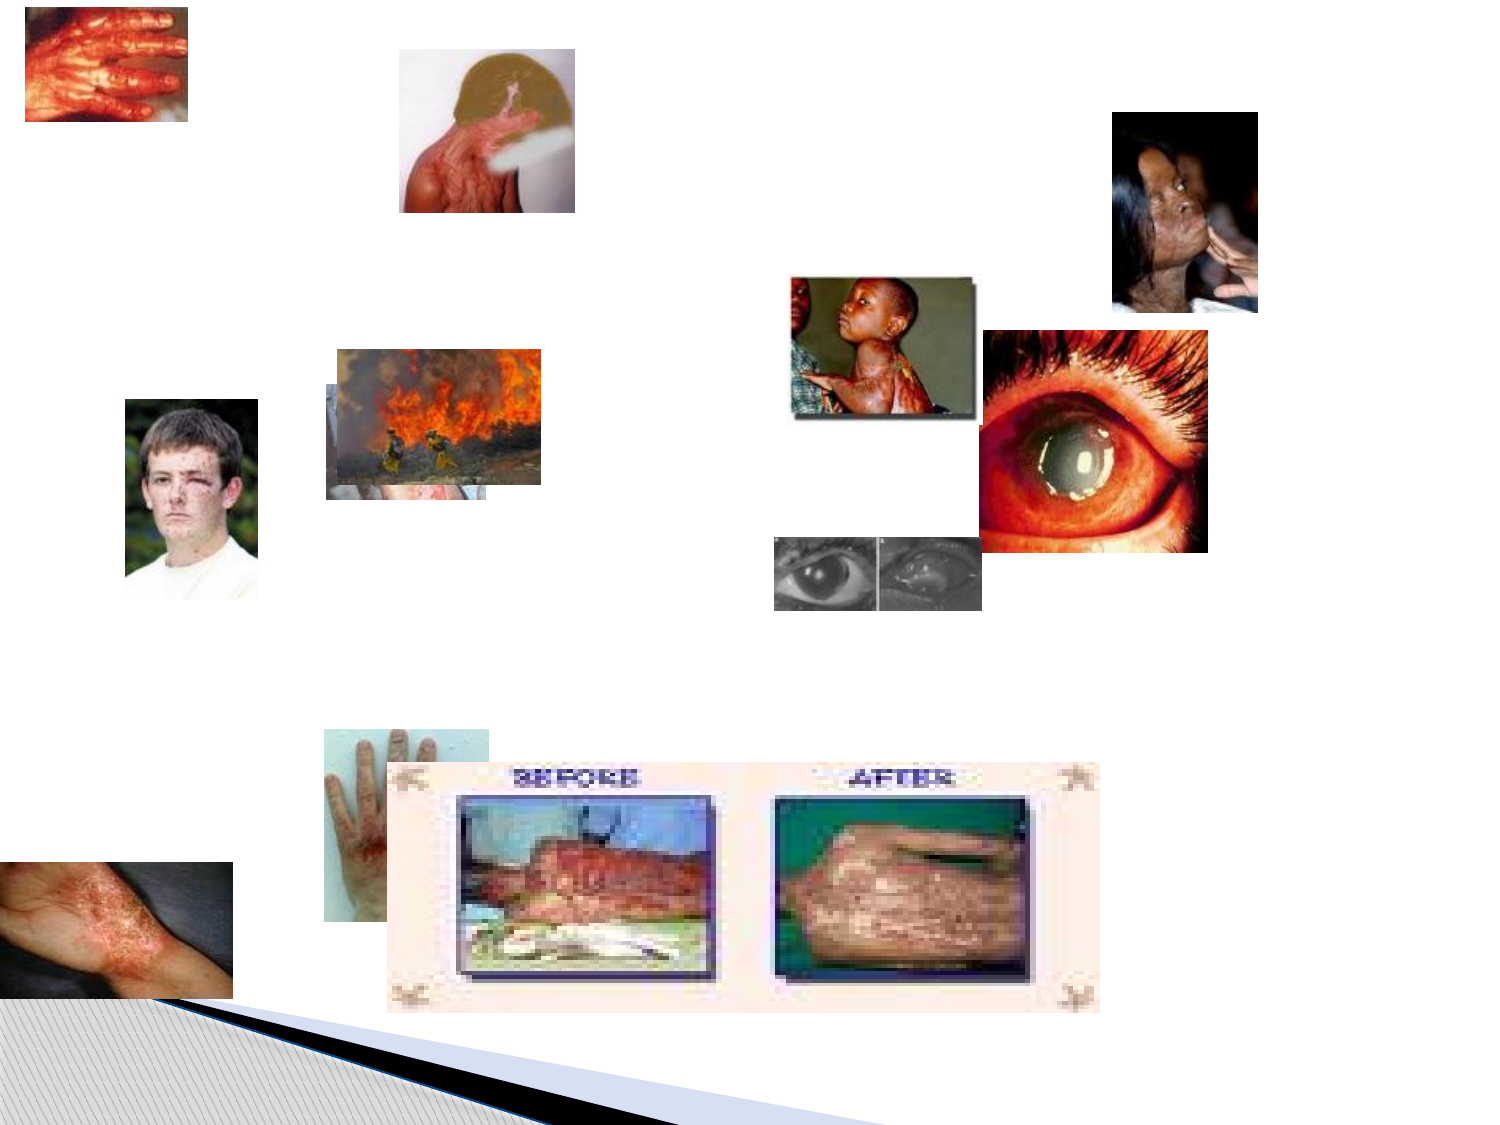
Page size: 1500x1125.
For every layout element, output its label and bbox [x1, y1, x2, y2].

list [323, 729, 489, 922]
picture [337, 349, 541, 485]
picture [25, 7, 189, 122]
list [0, 862, 233, 999]
list [326, 383, 487, 500]
picture [399, 49, 576, 213]
picture [124, 399, 259, 601]
picture [1112, 112, 1259, 313]
list [979, 330, 1209, 554]
picture [387, 762, 1101, 1013]
picture [774, 537, 982, 612]
picture [787, 274, 984, 426]
